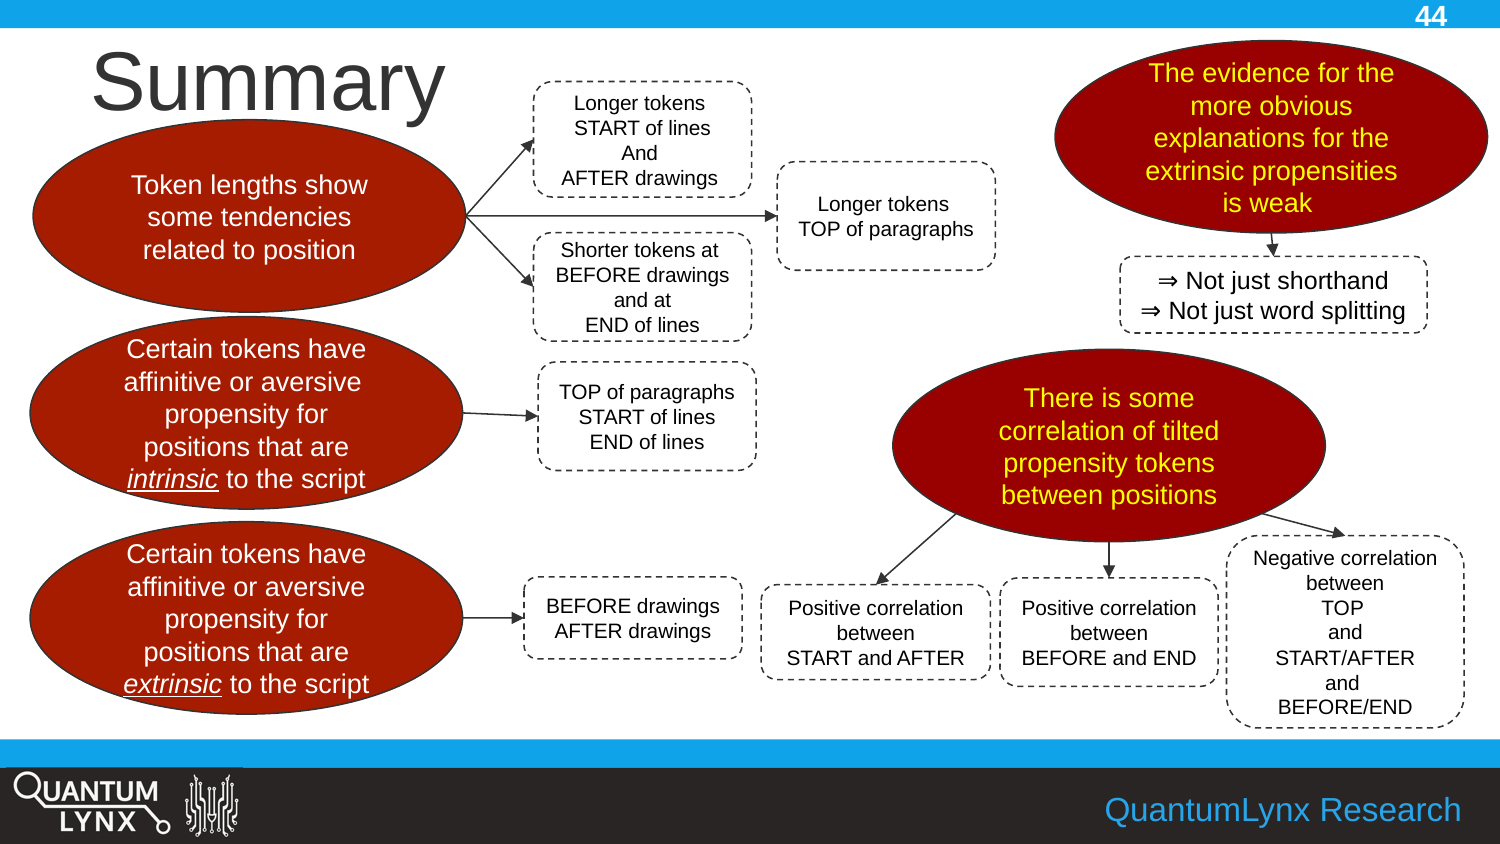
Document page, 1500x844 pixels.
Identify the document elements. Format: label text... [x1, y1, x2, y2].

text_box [875, 513, 957, 585]
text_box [1261, 513, 1346, 536]
text_box Token lengths show some tendencies related to position [33, 119, 460, 313]
text_box Negative correlation between TOP and START/AFTER and BEFORE/END [1226, 535, 1465, 728]
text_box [465, 138, 534, 214]
text_box Longer tokens TOP of paragraphs [777, 161, 996, 271]
text_box Certain tokens have affinitive or aversive propensity for positions that are intrinsic to the script [30, 316, 463, 510]
text_box There is some correlation of tilted propensity tokens between positions [892, 349, 1326, 542]
picture [6, 768, 243, 842]
text_box The evidence for the more obvious explanations for the extrinsic propensities is weak [1055, 40, 1488, 233]
text_box Certain tokens have affinitive or aversive propensity for positions that are extrinsic to the script [30, 521, 463, 715]
title Summary [75, 15, 1425, 138]
text_box TOP of paragraphs START of lines END of lines [537, 361, 757, 471]
text_box Positive correlation between START and AFTER [761, 584, 991, 680]
slide_number 44 [1400, 0, 1482, 35]
text_box BEFORE drawings AFTER drawings [523, 576, 743, 659]
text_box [462, 412, 539, 417]
text_box Positive correlation between BEFORE and END [999, 577, 1219, 687]
text_box ⇒ Not just shorthand ⇒ Not just word splitting [1120, 256, 1428, 334]
text_box Longer tokens START of lines And AFTER drawings [533, 81, 752, 198]
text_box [465, 215, 534, 288]
text_box Shorter tokens at BEFORE drawings and at END of lines [533, 232, 752, 342]
